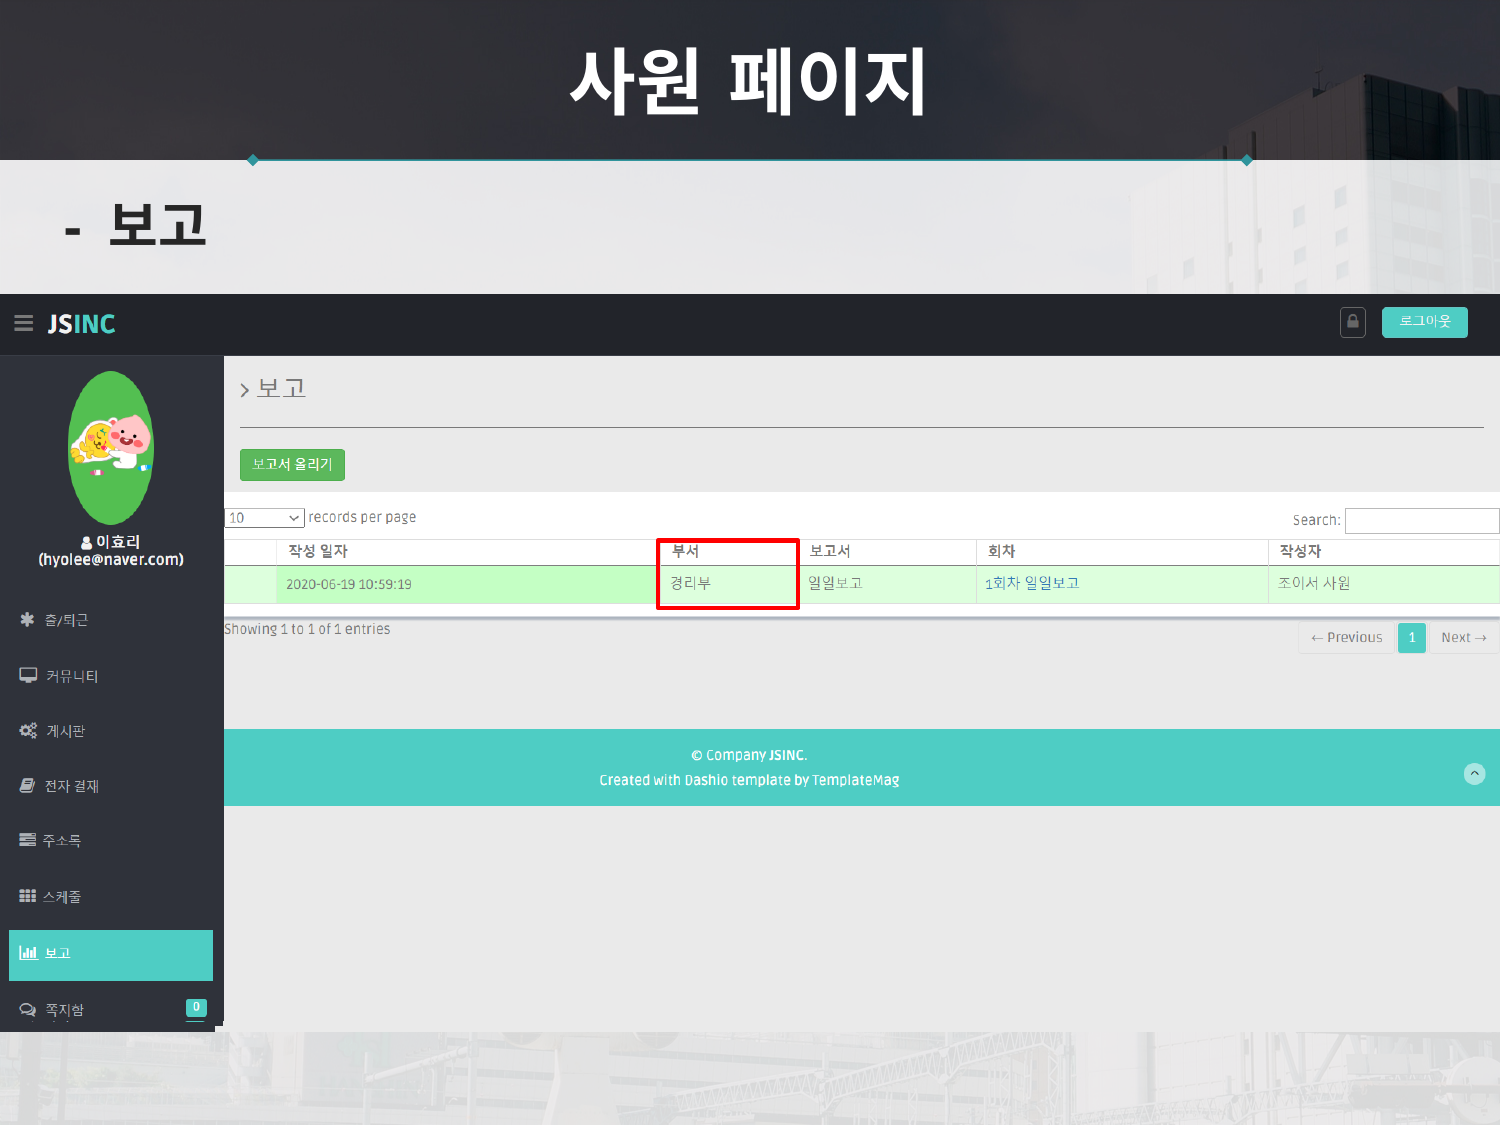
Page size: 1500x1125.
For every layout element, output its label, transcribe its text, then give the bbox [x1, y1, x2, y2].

text_box 사원 페이지 [103, 38, 1397, 133]
picture [0, 294, 1500, 1032]
picture [0, 0, 1500, 160]
text_box - 보고 [33, 163, 463, 285]
